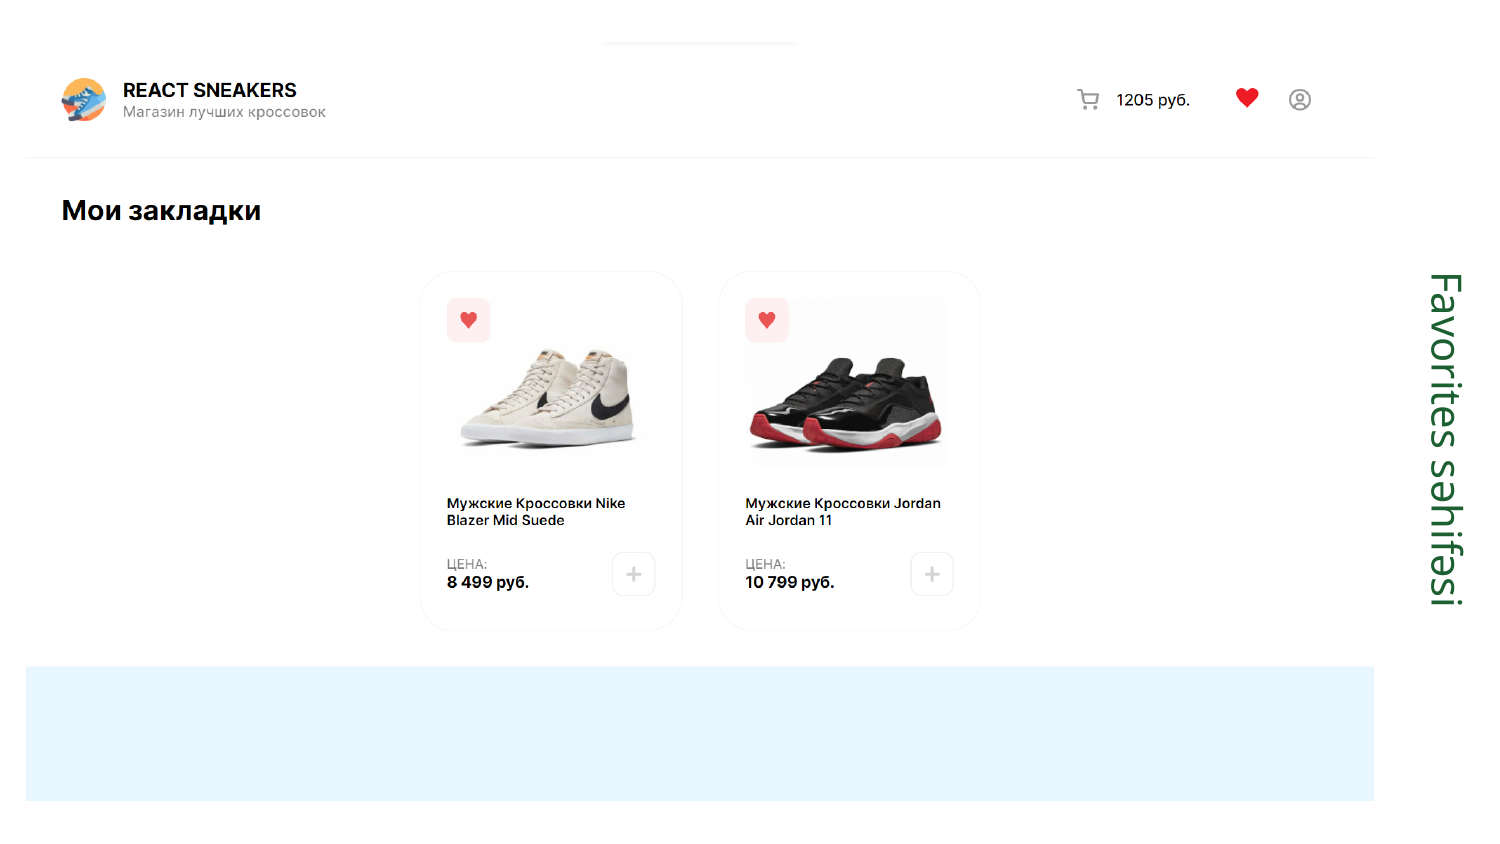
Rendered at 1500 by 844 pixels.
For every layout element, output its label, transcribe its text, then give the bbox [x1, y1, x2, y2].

text_box Favorites səhifəsi [1261, 271, 1474, 834]
picture [26, 42, 1375, 802]
